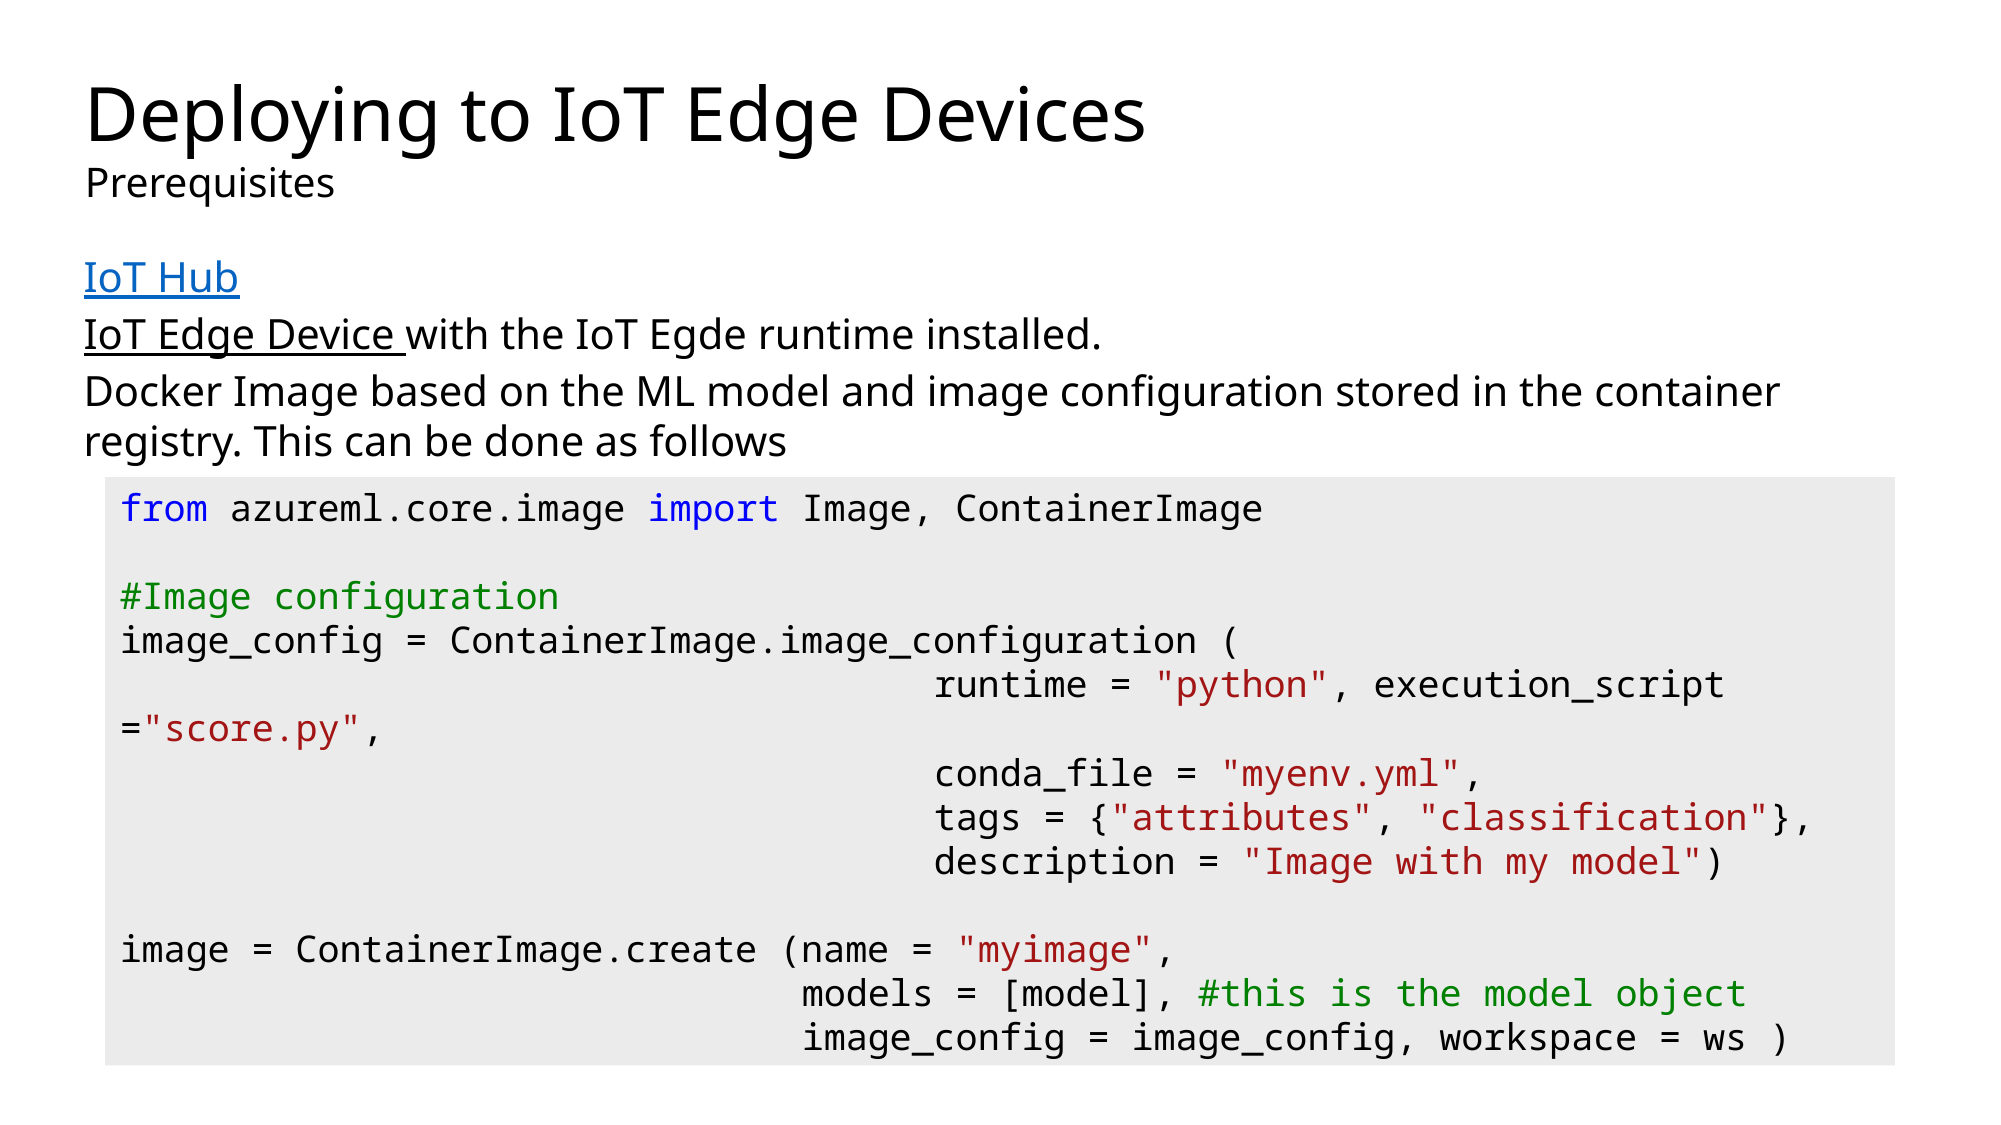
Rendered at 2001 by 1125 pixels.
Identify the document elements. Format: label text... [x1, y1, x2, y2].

title Deploying to IoT Edge Devices [69, 49, 1930, 162]
text_box from azureml.core.image import Image, ContainerImage #Image configuration image_config = ContainerImage.image_configuration ( runtime = "python", execution_script ="score.py", conda_file = "myenv.yml", tags = {"attributes", "classification"}, description = "Image with my model") image = ContainerImage.create (name = "myimage", models = [model], #this is the model object image_config = image_config, workspace = ws ) [105, 489, 1895, 1066]
text_box IoT Hub IoT Edge Device with the IoT Egde runtime installed. Docker Image based on the ML model and image configuration stored in the container registry. This can be done as follows [53, 226, 1913, 489]
list Prerequisites [69, 162, 1931, 208]
